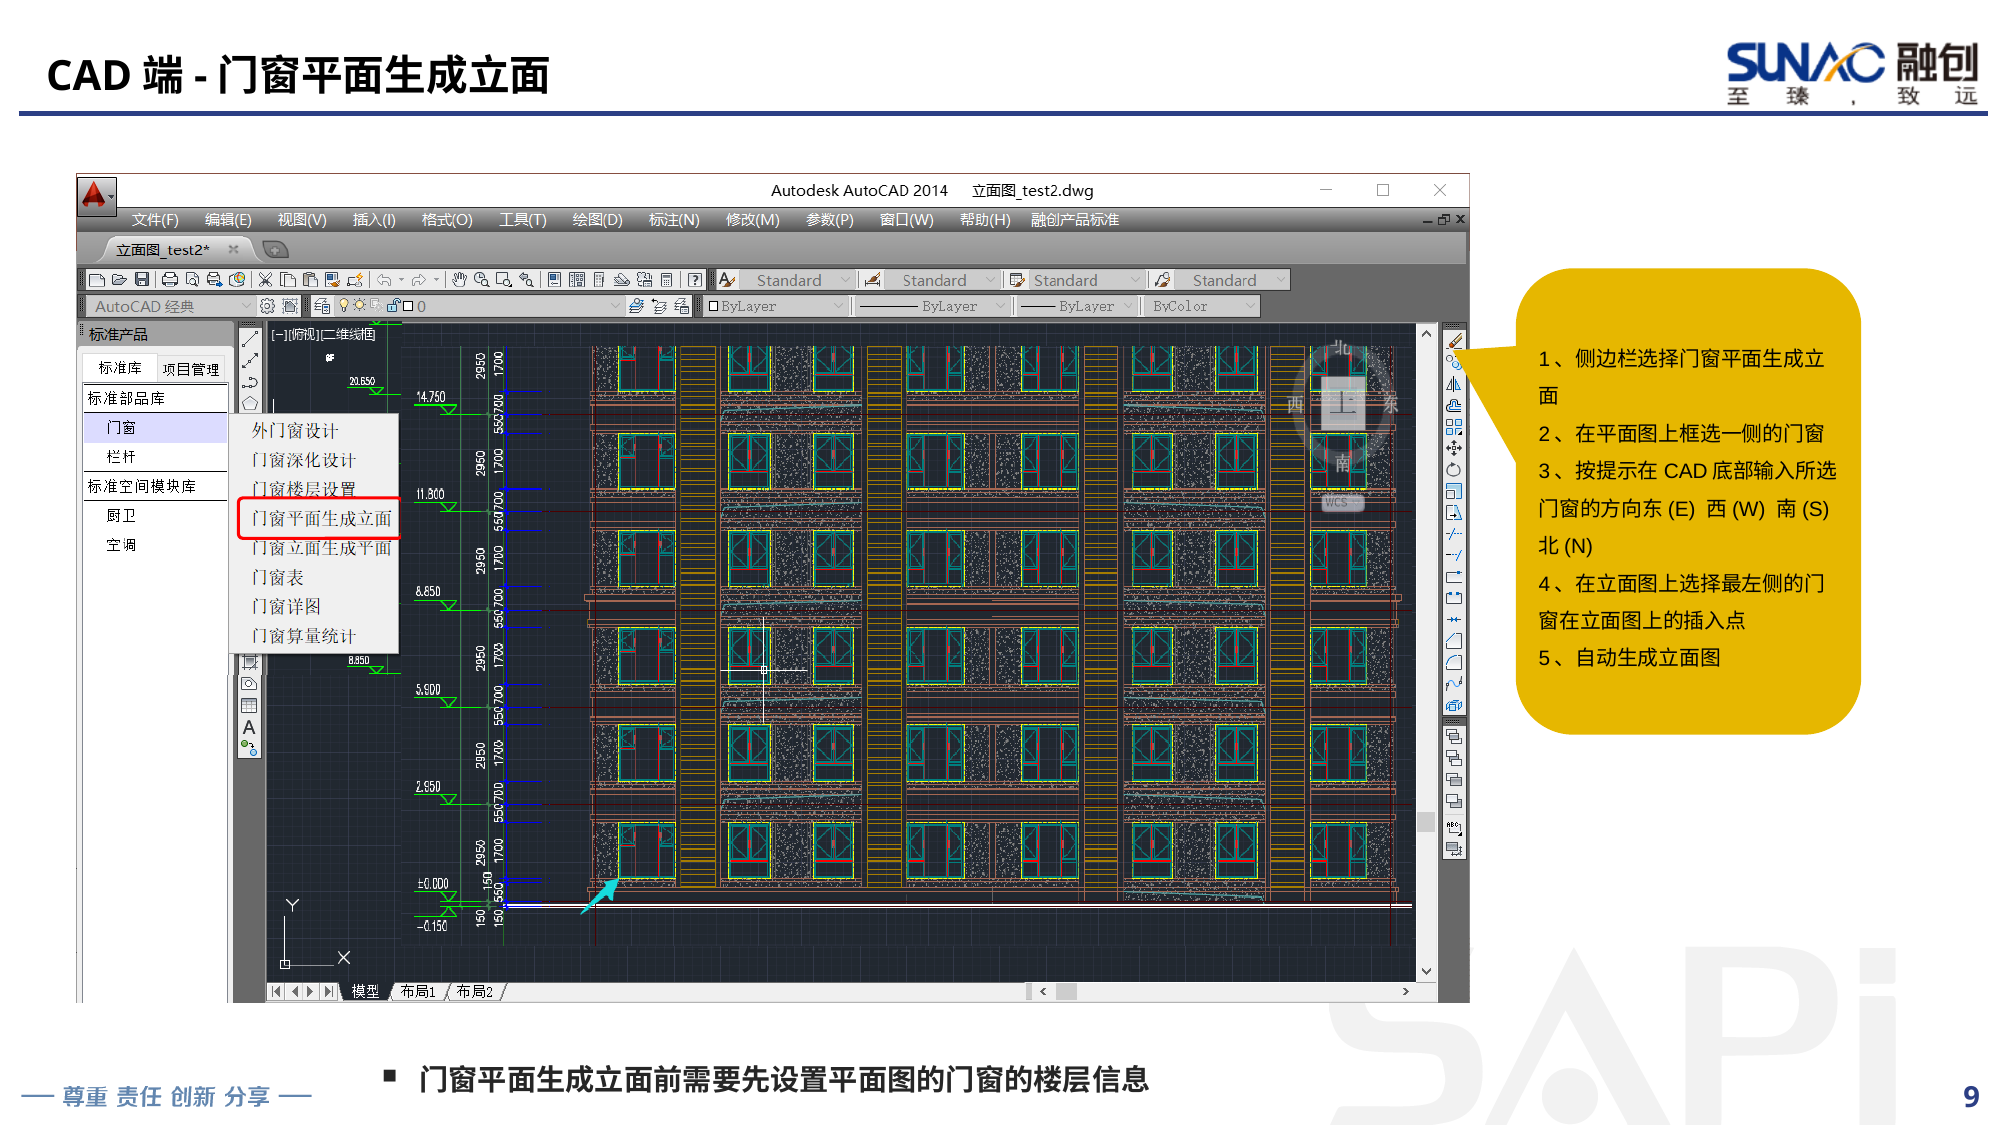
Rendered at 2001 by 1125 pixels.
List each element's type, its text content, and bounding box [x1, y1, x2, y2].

title CAD端-门窗平面生成立面 [31, 37, 1697, 110]
picture [1722, 38, 1983, 110]
text_box 1、侧边栏选择门窗平面生成立面 2、在平面图上框选一侧的门窗 3、按提示在CAD底部输入所选门窗的方向东(E) 西(W) 南(S) 北(N) 4、在立面图上选择最左侧的门窗在立面图上的插入点 5、自动生成立面图 [1474, 268, 1862, 735]
text_box 门窗平面生成立面前需要先设置平面图的门窗的楼层信息 [367, 1019, 1208, 1104]
picture [76, 172, 1905, 1125]
